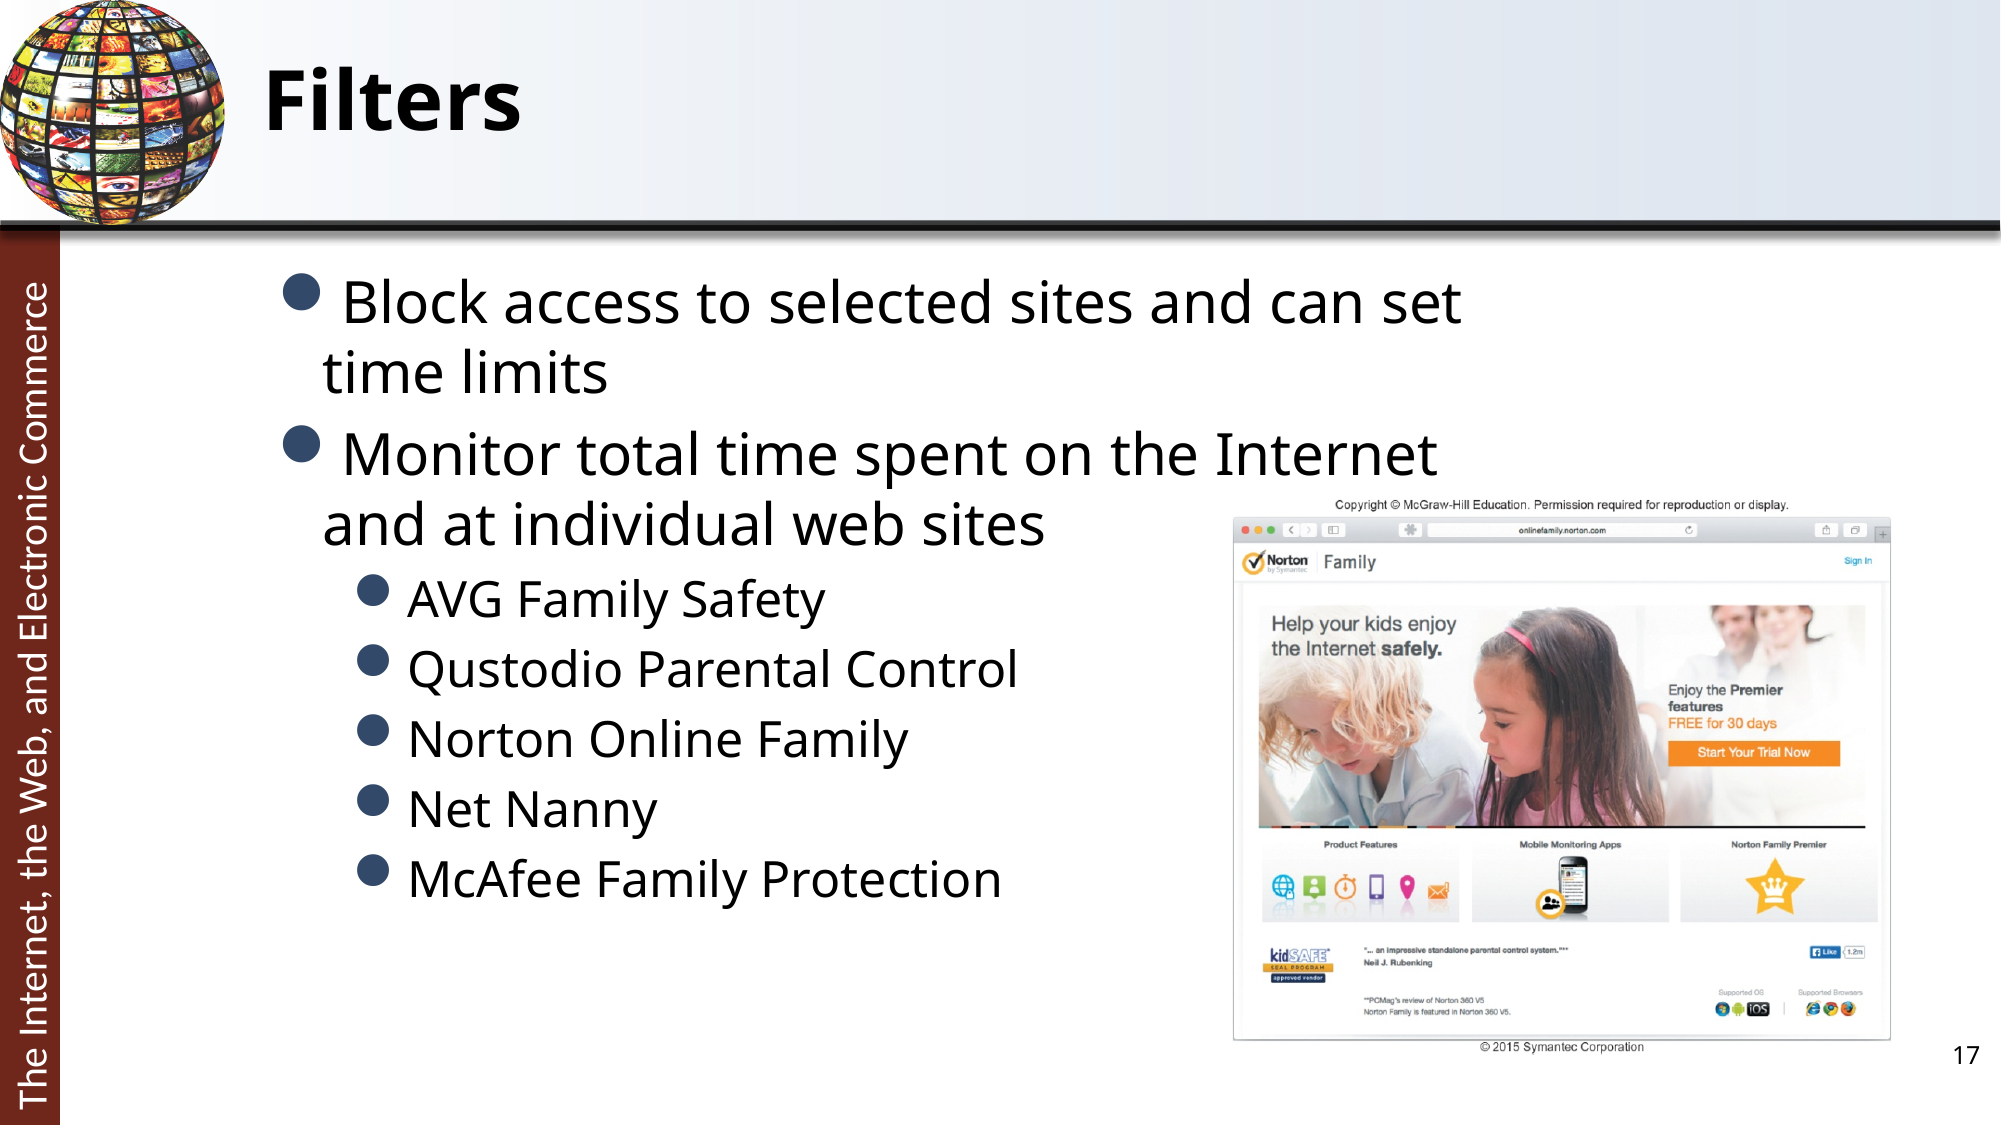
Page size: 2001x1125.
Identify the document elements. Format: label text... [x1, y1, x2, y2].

picture [0, 0, 225, 225]
list Block access to selected sites and can set time limits Monitor total time spent on the Internet and at individual web sites AVG Family Safety Qustodio Parental Control Norton Online Family Net Nanny McAfee Family Protection [262, 258, 1554, 979]
picture [1231, 499, 1892, 1055]
slide_number 17 [1795, 1033, 1996, 1079]
title Filters [247, 0, 1985, 195]
